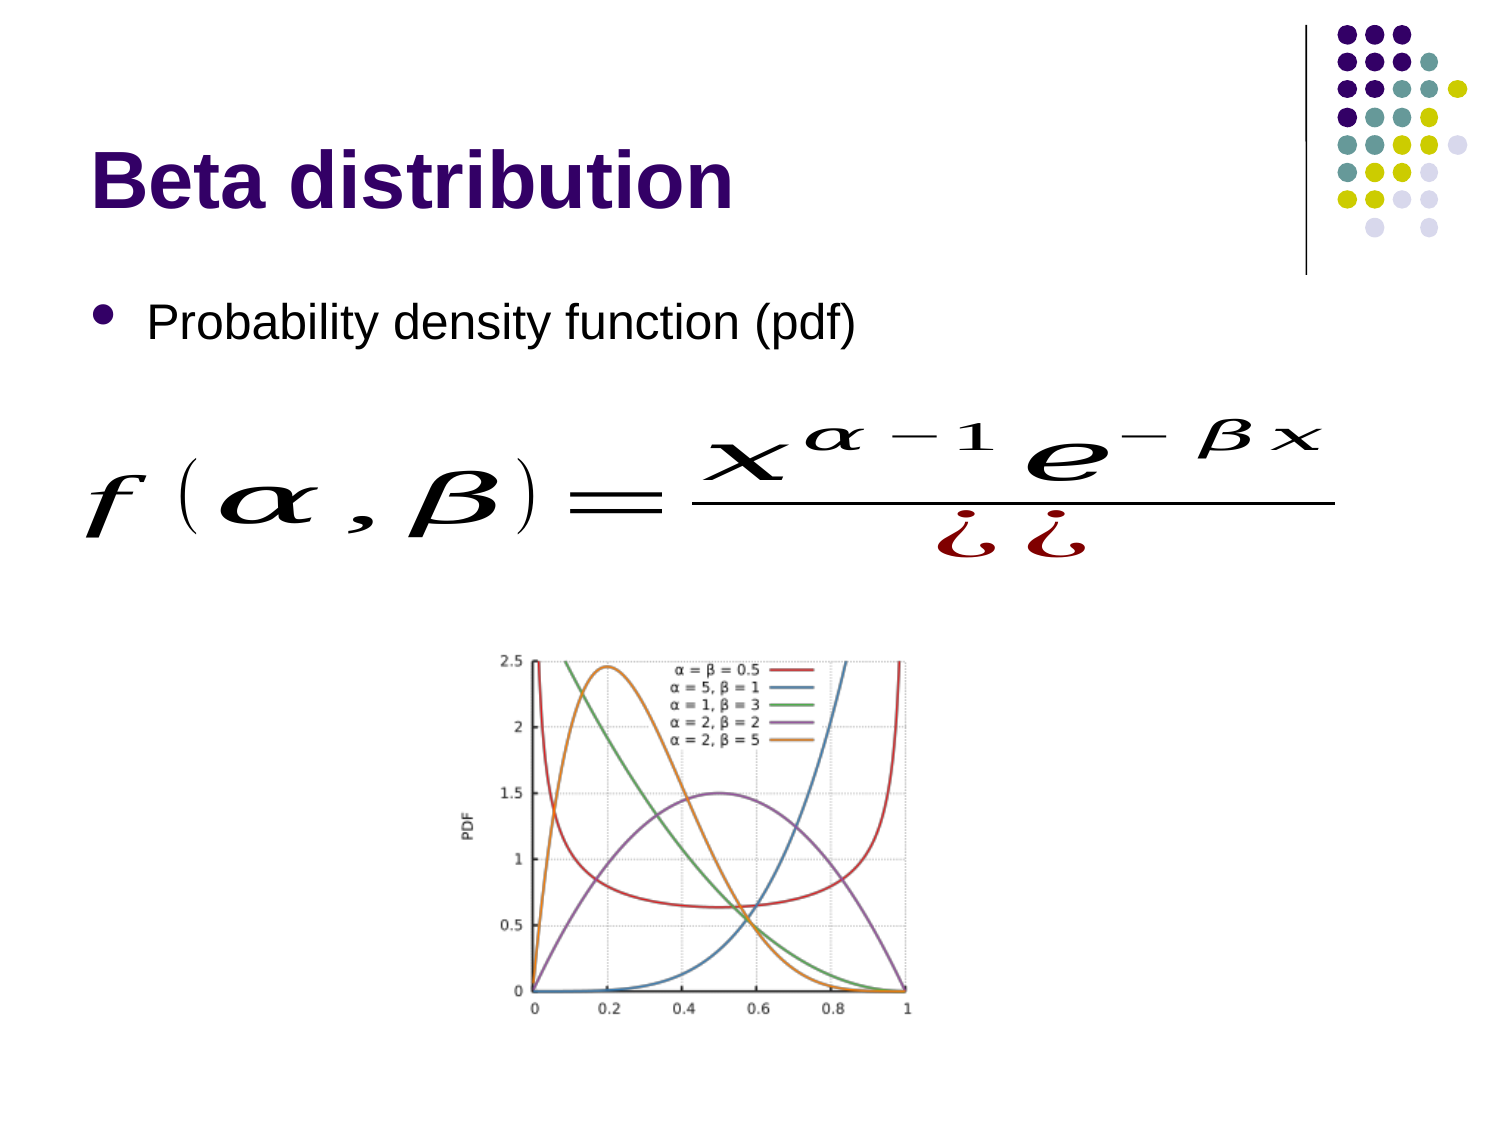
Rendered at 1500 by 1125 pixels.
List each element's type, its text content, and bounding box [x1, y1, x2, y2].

title Beta distribution [75, 20, 1313, 233]
picture [454, 641, 934, 1027]
list Probability density function (pdf) [75, 282, 1425, 1006]
